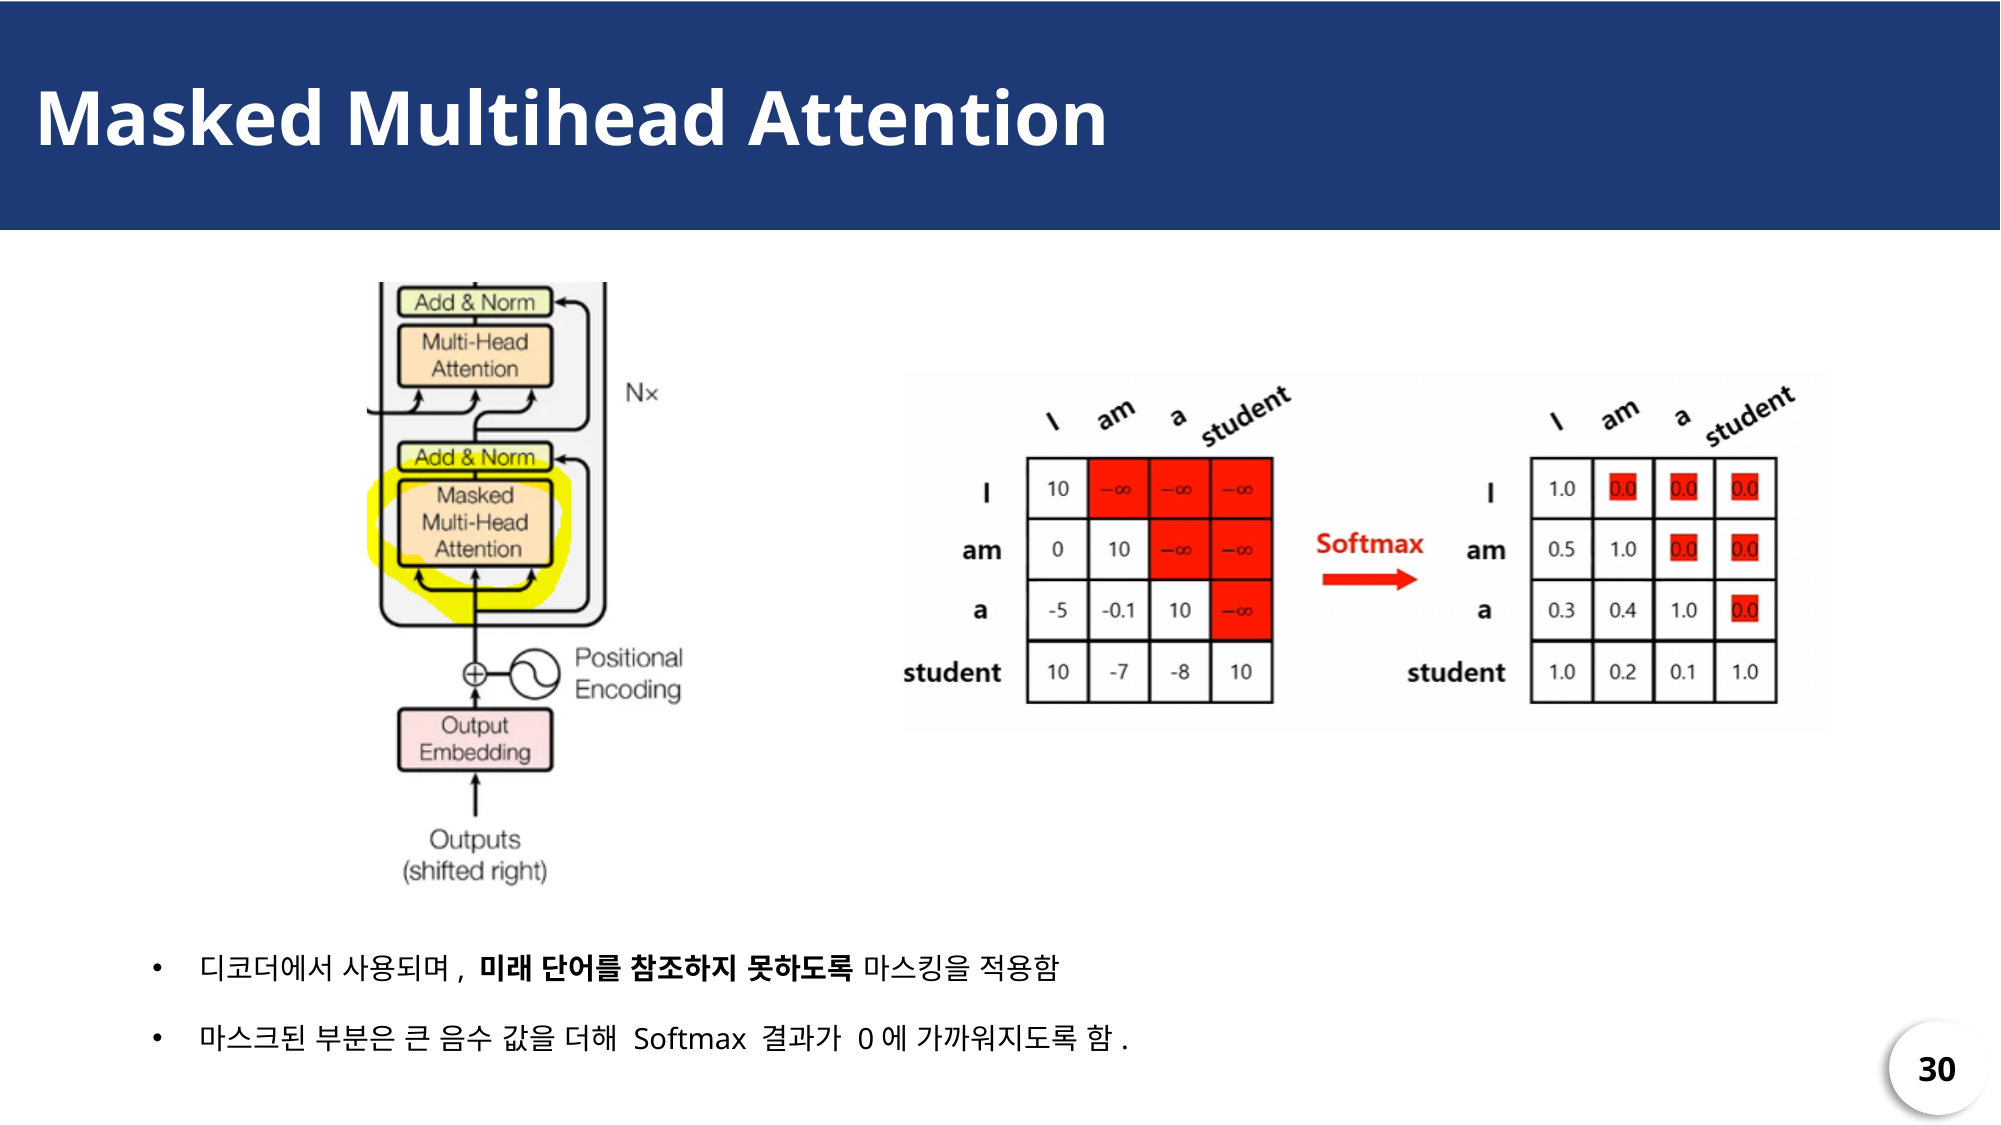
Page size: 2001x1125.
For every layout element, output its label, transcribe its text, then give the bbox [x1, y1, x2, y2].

text_box Masked Multihead Attention [0, 0, 2000, 231]
picture [366, 282, 699, 892]
picture [903, 372, 1829, 732]
text_box 30 [1888, 1019, 1990, 1116]
text_box 디코더에서 사용되며, 미래 단어를 참조하지 못하도록 마스킹을 적용함 마스크된 부분은 큰 음수 값을 더해 Softmax 결과가 0에 가까워지도록 함. [137, 907, 1829, 1063]
